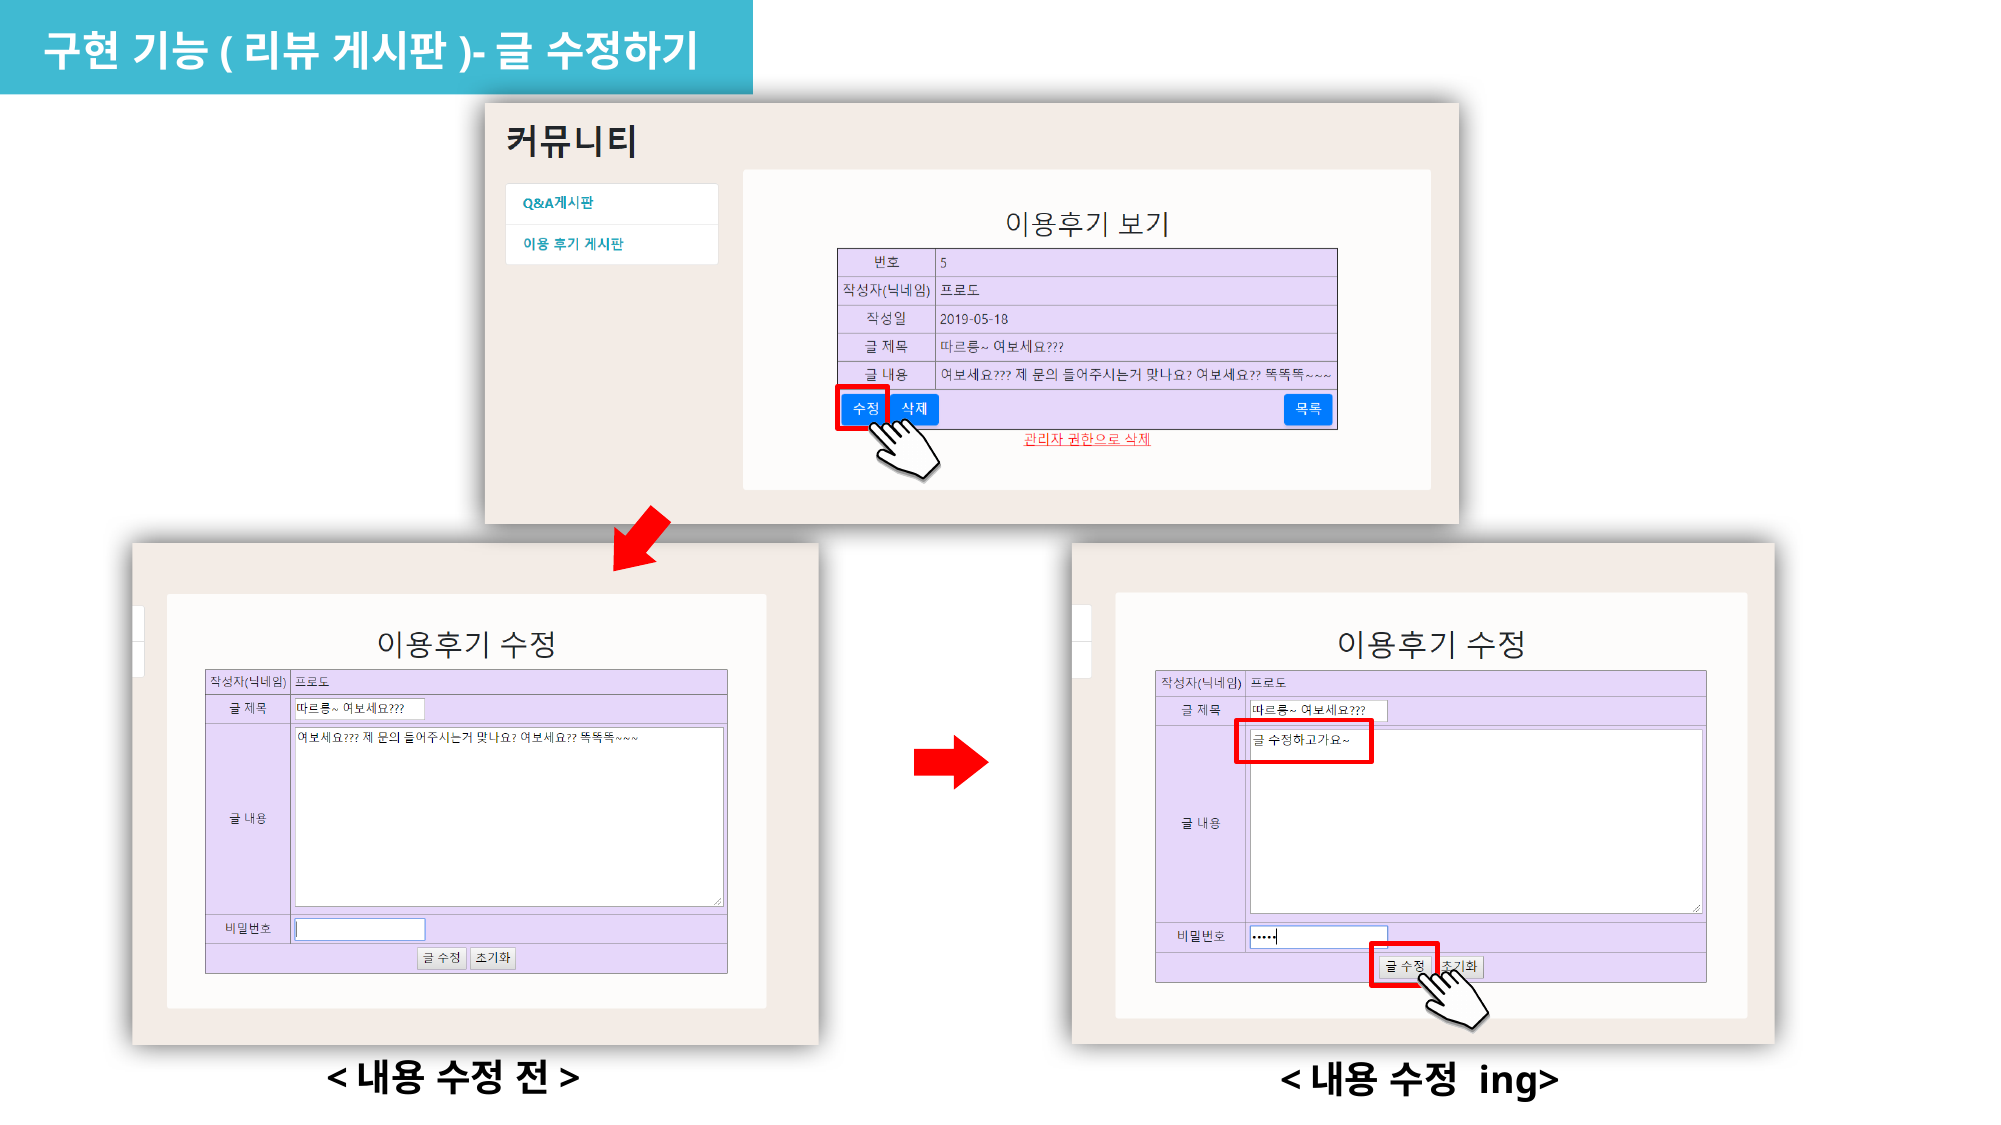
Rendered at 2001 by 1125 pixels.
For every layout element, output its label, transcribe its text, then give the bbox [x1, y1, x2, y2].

picture [132, 543, 819, 1045]
picture [484, 103, 1460, 524]
text_box 구현 기능(리뷰 게시판)-글 수정하기 [29, 17, 716, 83]
text_box <내용 수정 전> [311, 1046, 775, 1107]
picture [1071, 543, 1775, 1046]
text_box <내용 수정 ing> [1265, 1048, 1729, 1109]
text_box [613, 524, 671, 543]
text_box [913, 734, 990, 791]
text_box [0, 0, 754, 95]
